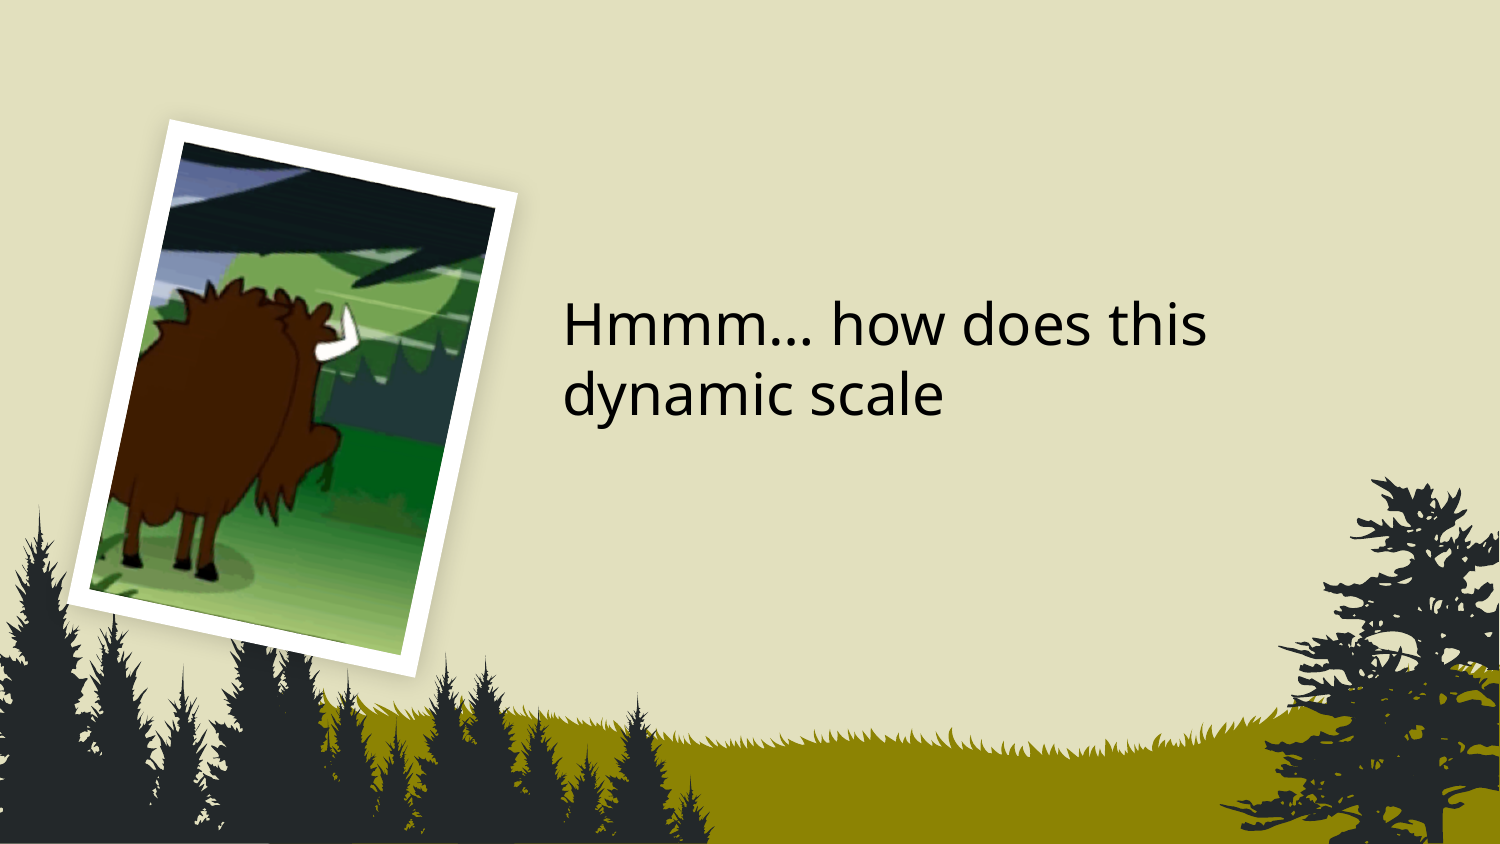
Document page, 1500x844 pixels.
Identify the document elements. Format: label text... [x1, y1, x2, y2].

text_box Hmmm… how does this dynamic scale [547, 279, 1382, 435]
picture [90, 143, 495, 655]
